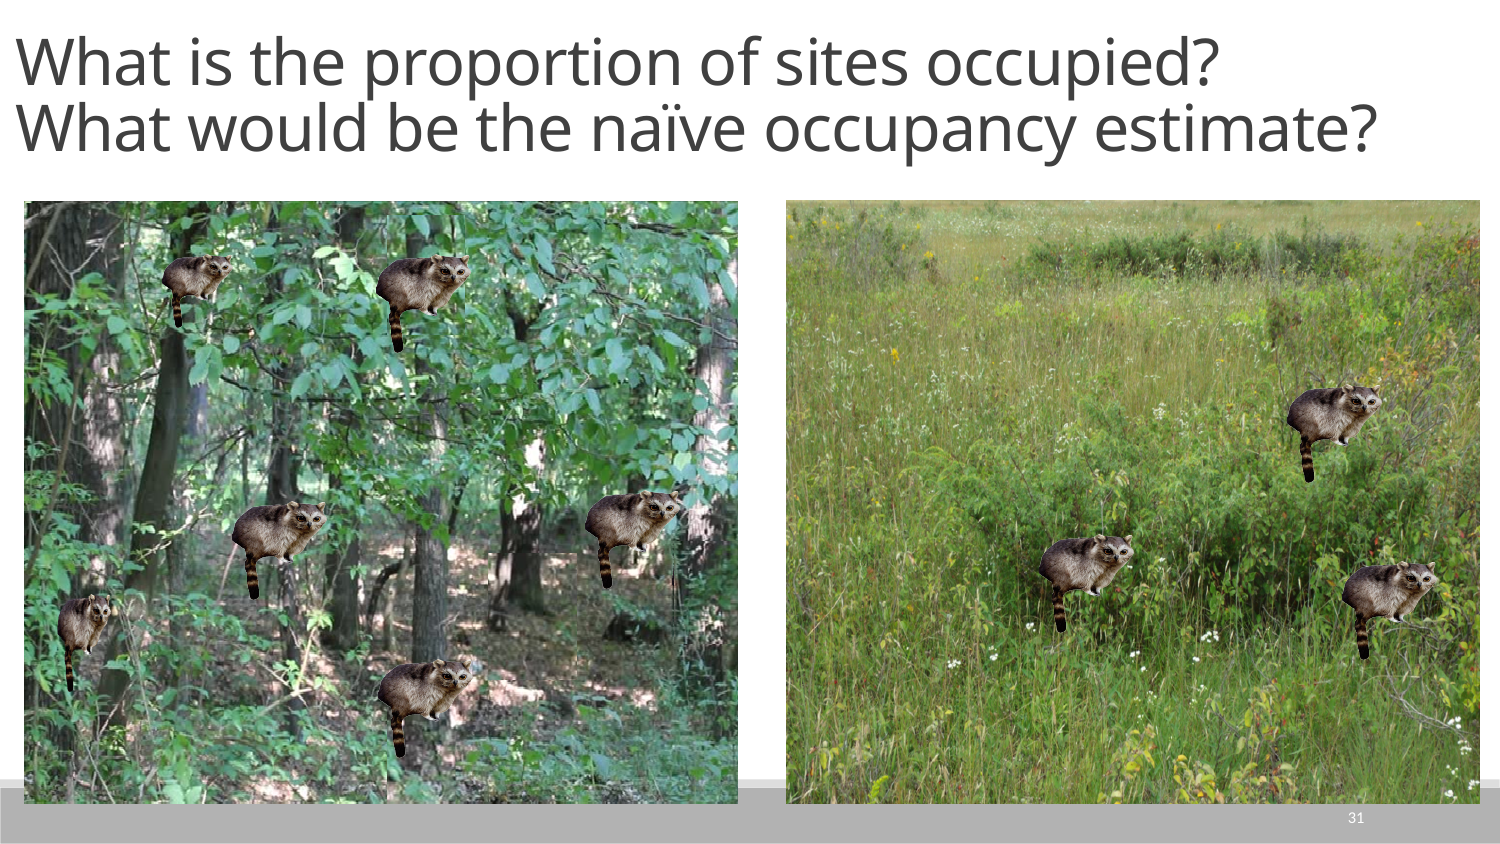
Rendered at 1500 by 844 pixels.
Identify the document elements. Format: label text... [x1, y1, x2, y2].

picture [785, 199, 1481, 804]
slide_number 31 [1218, 811, 1380, 840]
picture [24, 200, 738, 804]
title What is the proportion of sites occupied? What would be the naïve occupancy estimate? [0, 21, 1398, 172]
